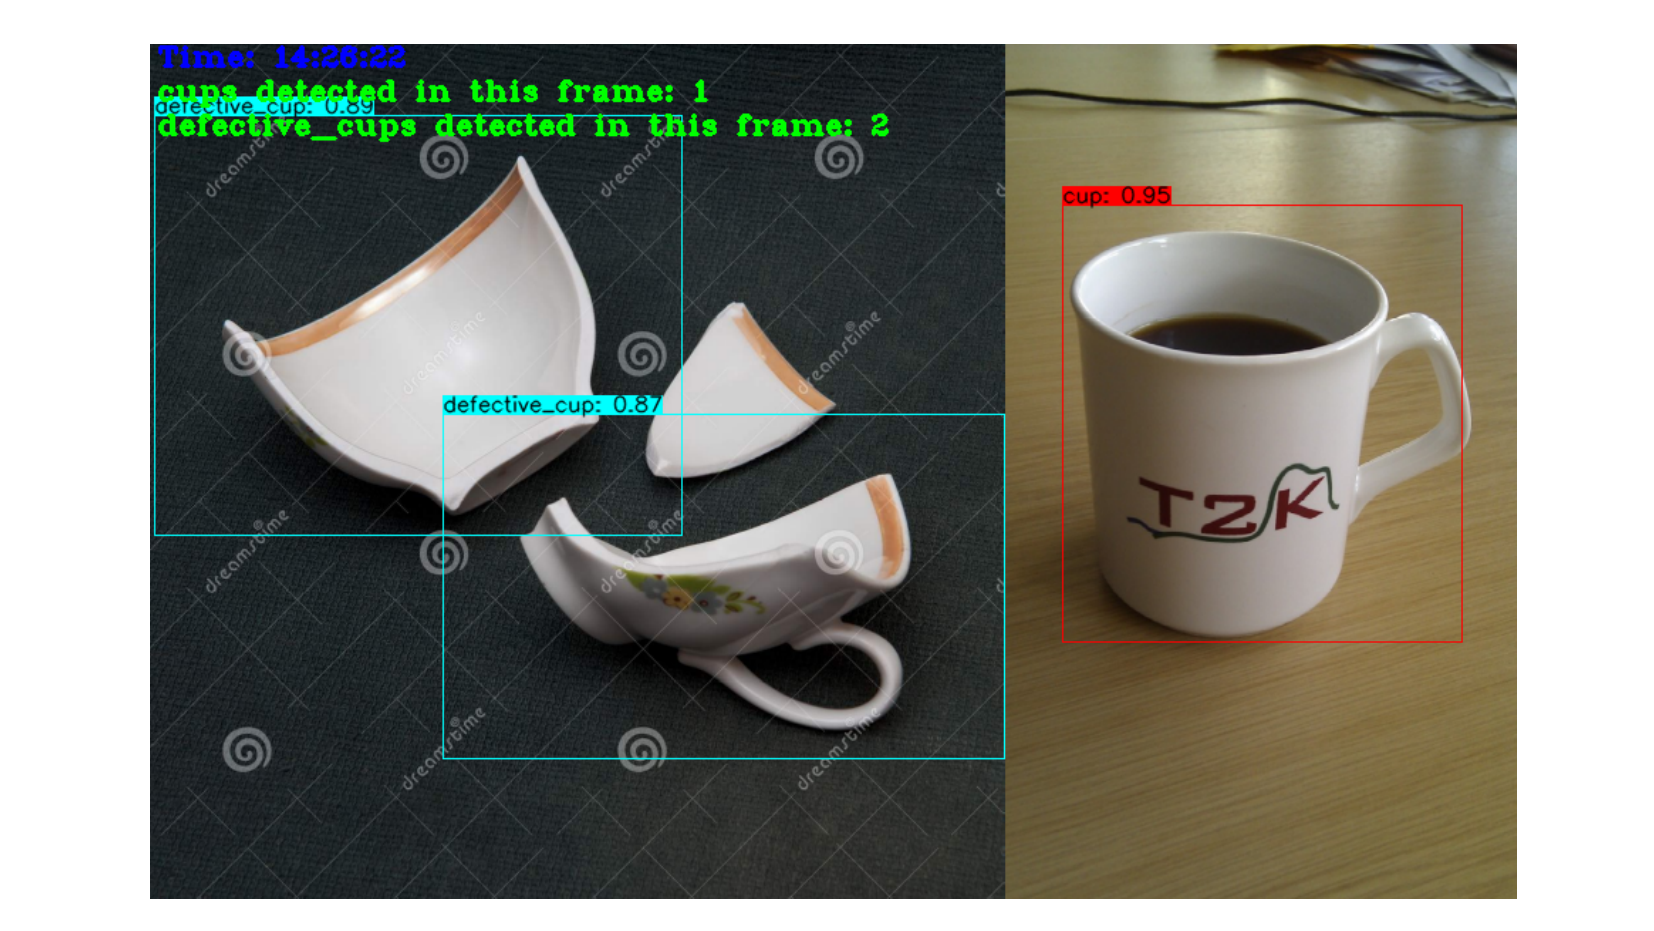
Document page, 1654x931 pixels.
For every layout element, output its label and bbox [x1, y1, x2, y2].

picture [149, 44, 1517, 899]
